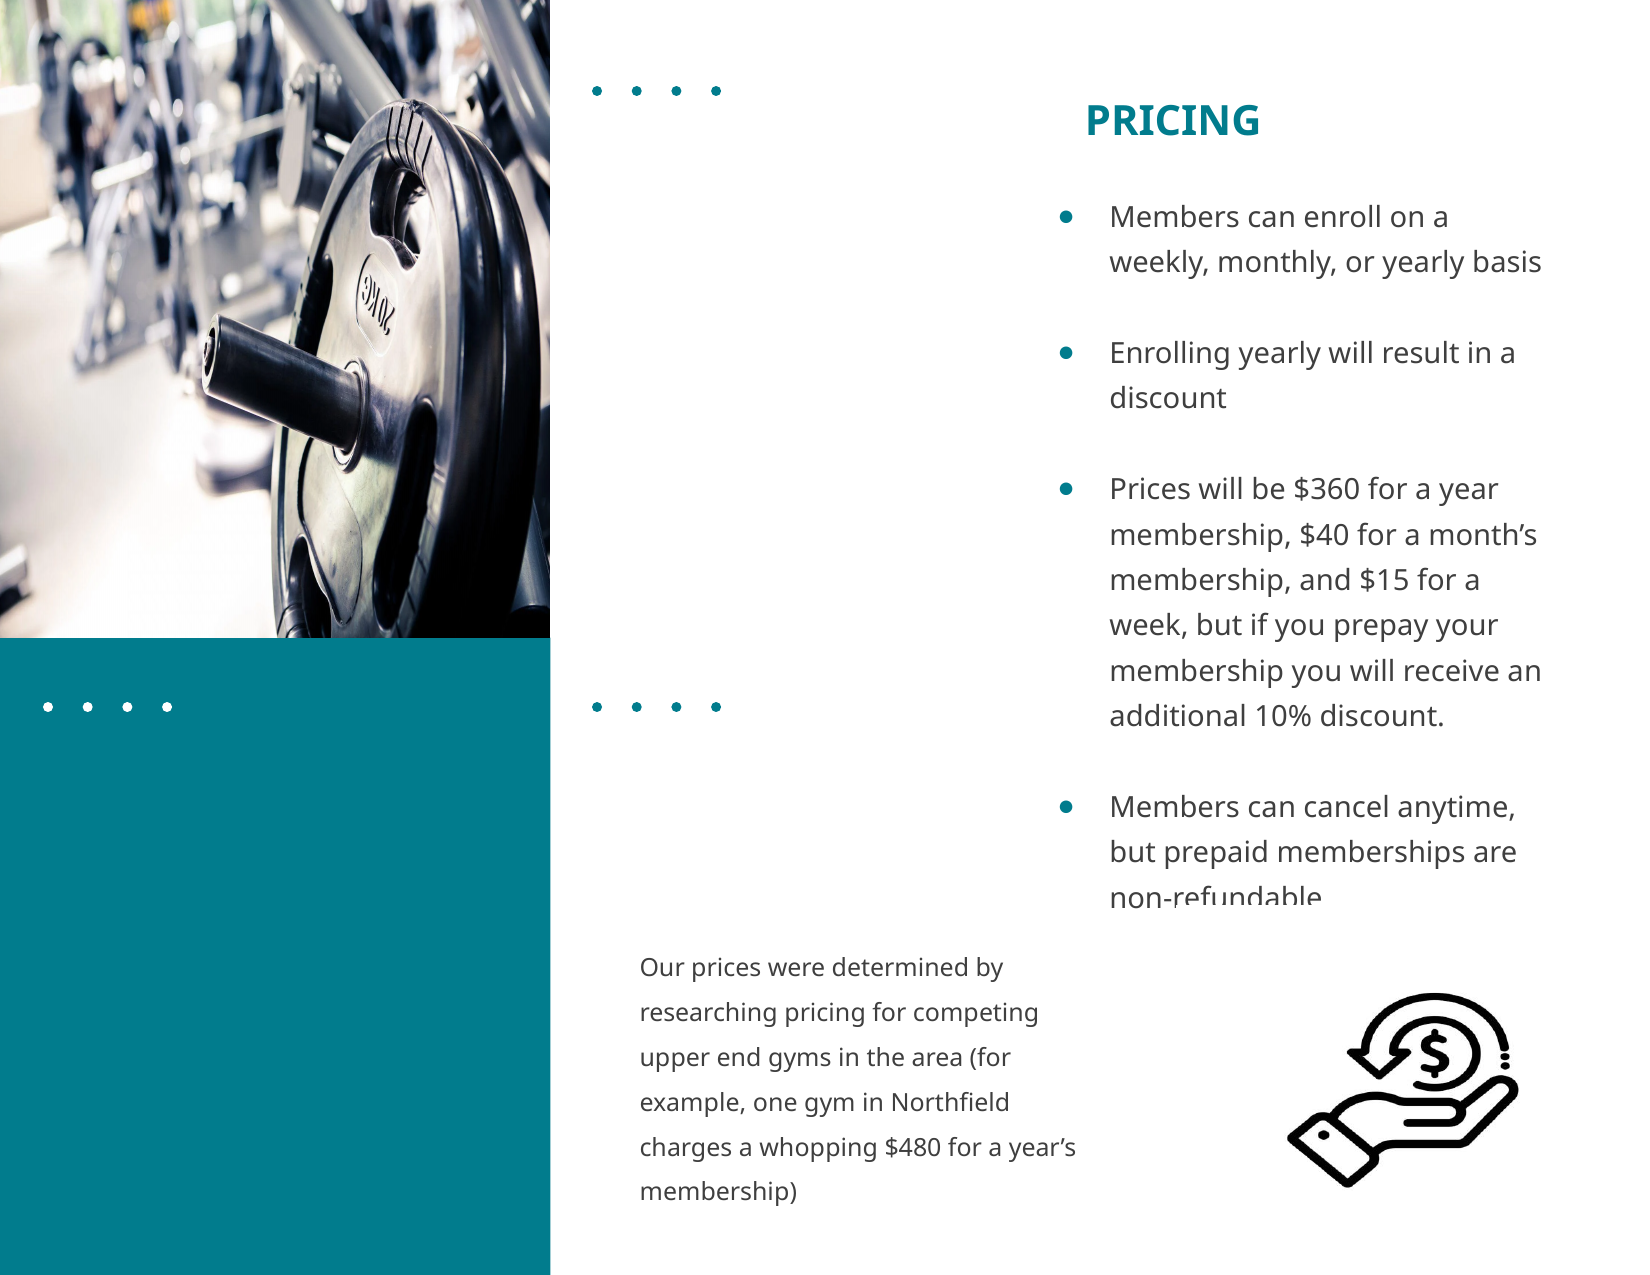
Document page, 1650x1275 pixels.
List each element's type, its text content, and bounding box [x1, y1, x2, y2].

picture [1176, 905, 1629, 1275]
text_box Our prices were determined by researching pricing for competing upper end gyms in the area (for example, one gym in Northfield charges a whopping $480 for a year’s membership) [549, 921, 1101, 1221]
list Members can enroll on a weekly, monthly, or yearly basis Enrolling yearly will result in a discount Prices will be $360 for a year membership, $40 for a month’s membership, and $15 for a week, but if you prepay your membership you will receive an additional 10% discount. Members can cancel anytime, but prepaid memberships are non-refundable [1034, 179, 1548, 959]
picture [0, 0, 551, 638]
title PRICING [1084, 91, 1562, 152]
